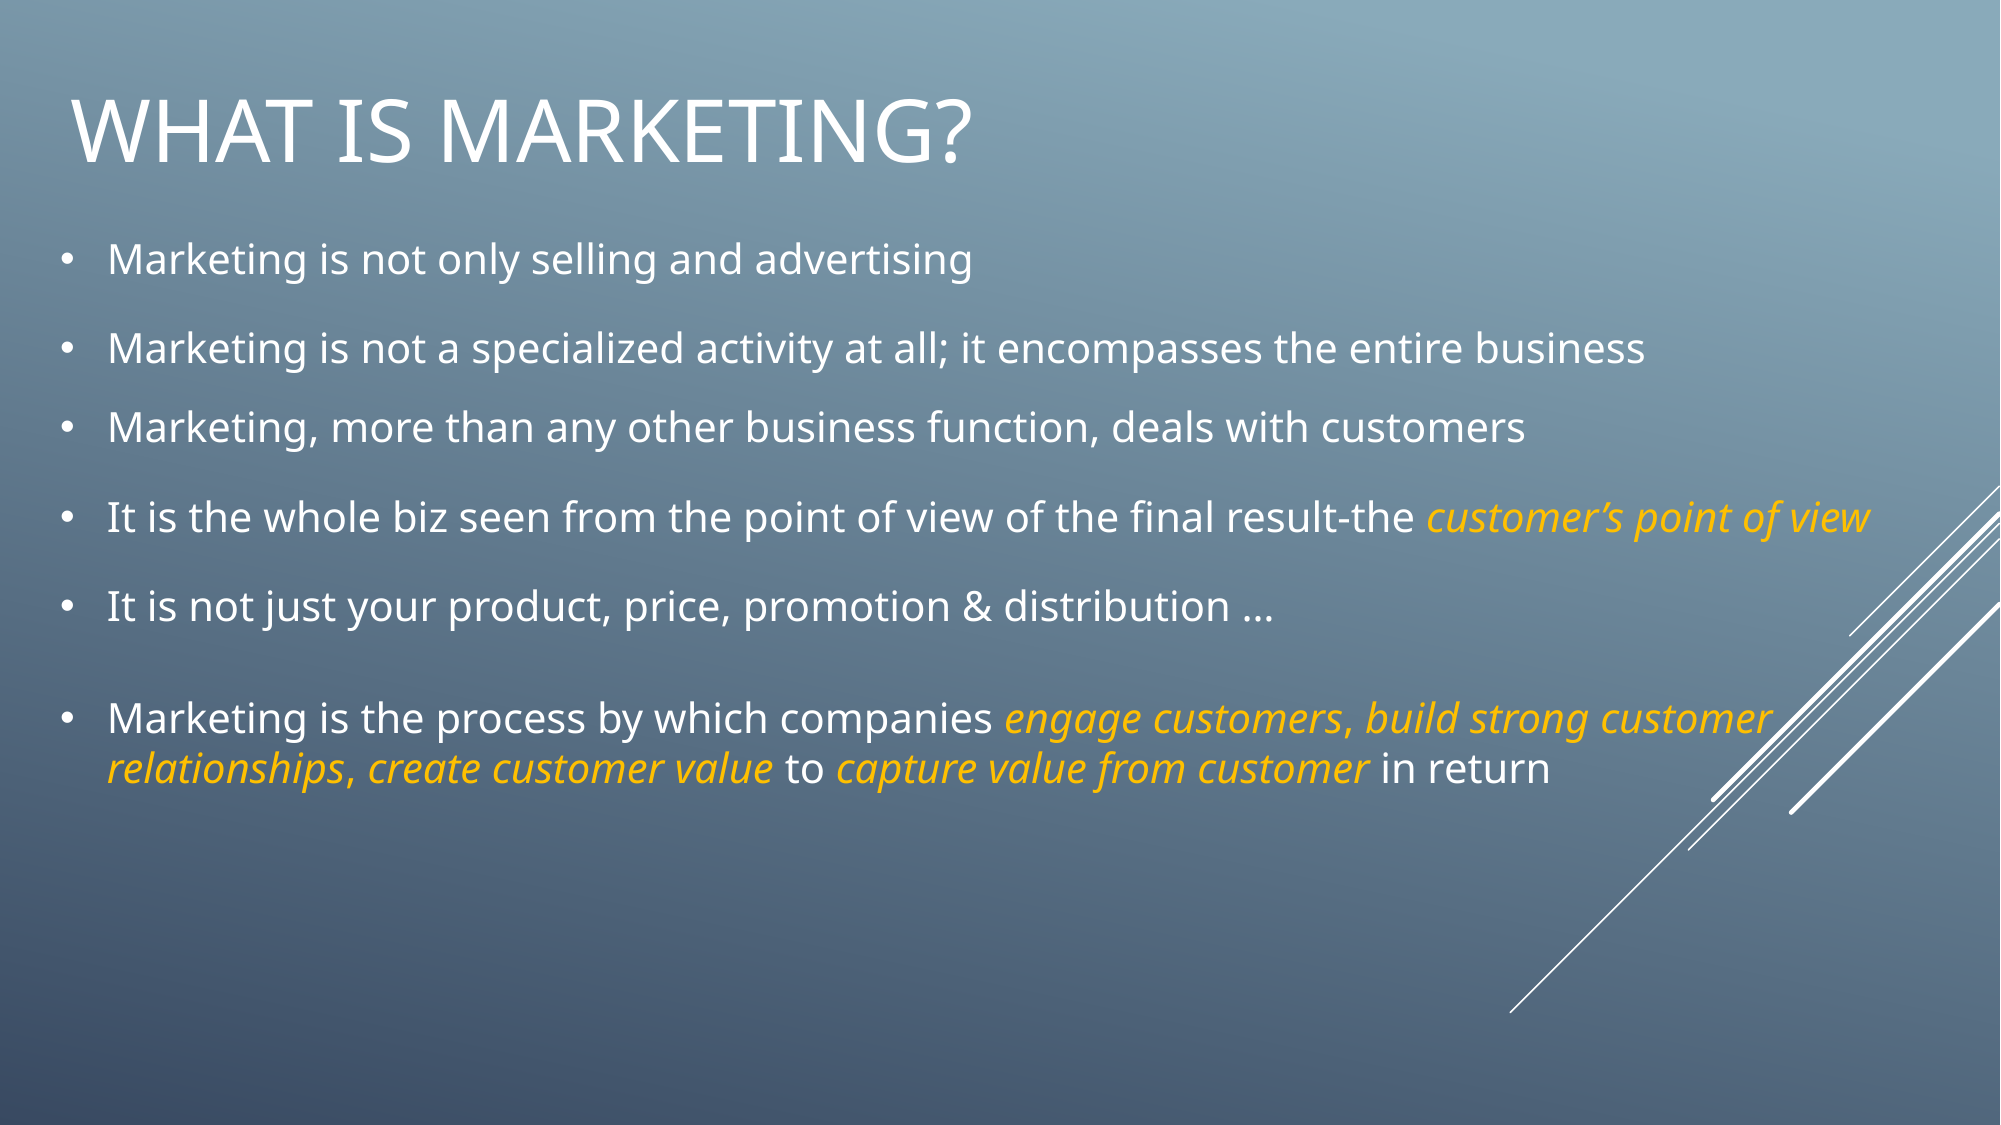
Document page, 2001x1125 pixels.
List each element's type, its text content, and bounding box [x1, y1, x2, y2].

text_box It is the whole biz seen from the point of view of the final result-the customer’s point of view [45, 483, 1975, 549]
text_box Marketing is not only selling and advertising [45, 225, 1975, 291]
text_box It is not just your product, price, promotion & distribution … [45, 572, 1975, 638]
text_box Marketing, more than any other business function, deals with customers [45, 393, 1975, 459]
text_box WHAT IS marketing? [55, 68, 1057, 189]
text_box Marketing is the process by which companies engage customers, build strong customer relationships, create customer value to capture value from customer in return [45, 684, 1975, 800]
text_box Marketing is not a specialized activity at all; it encompasses the entire business [45, 314, 1975, 380]
